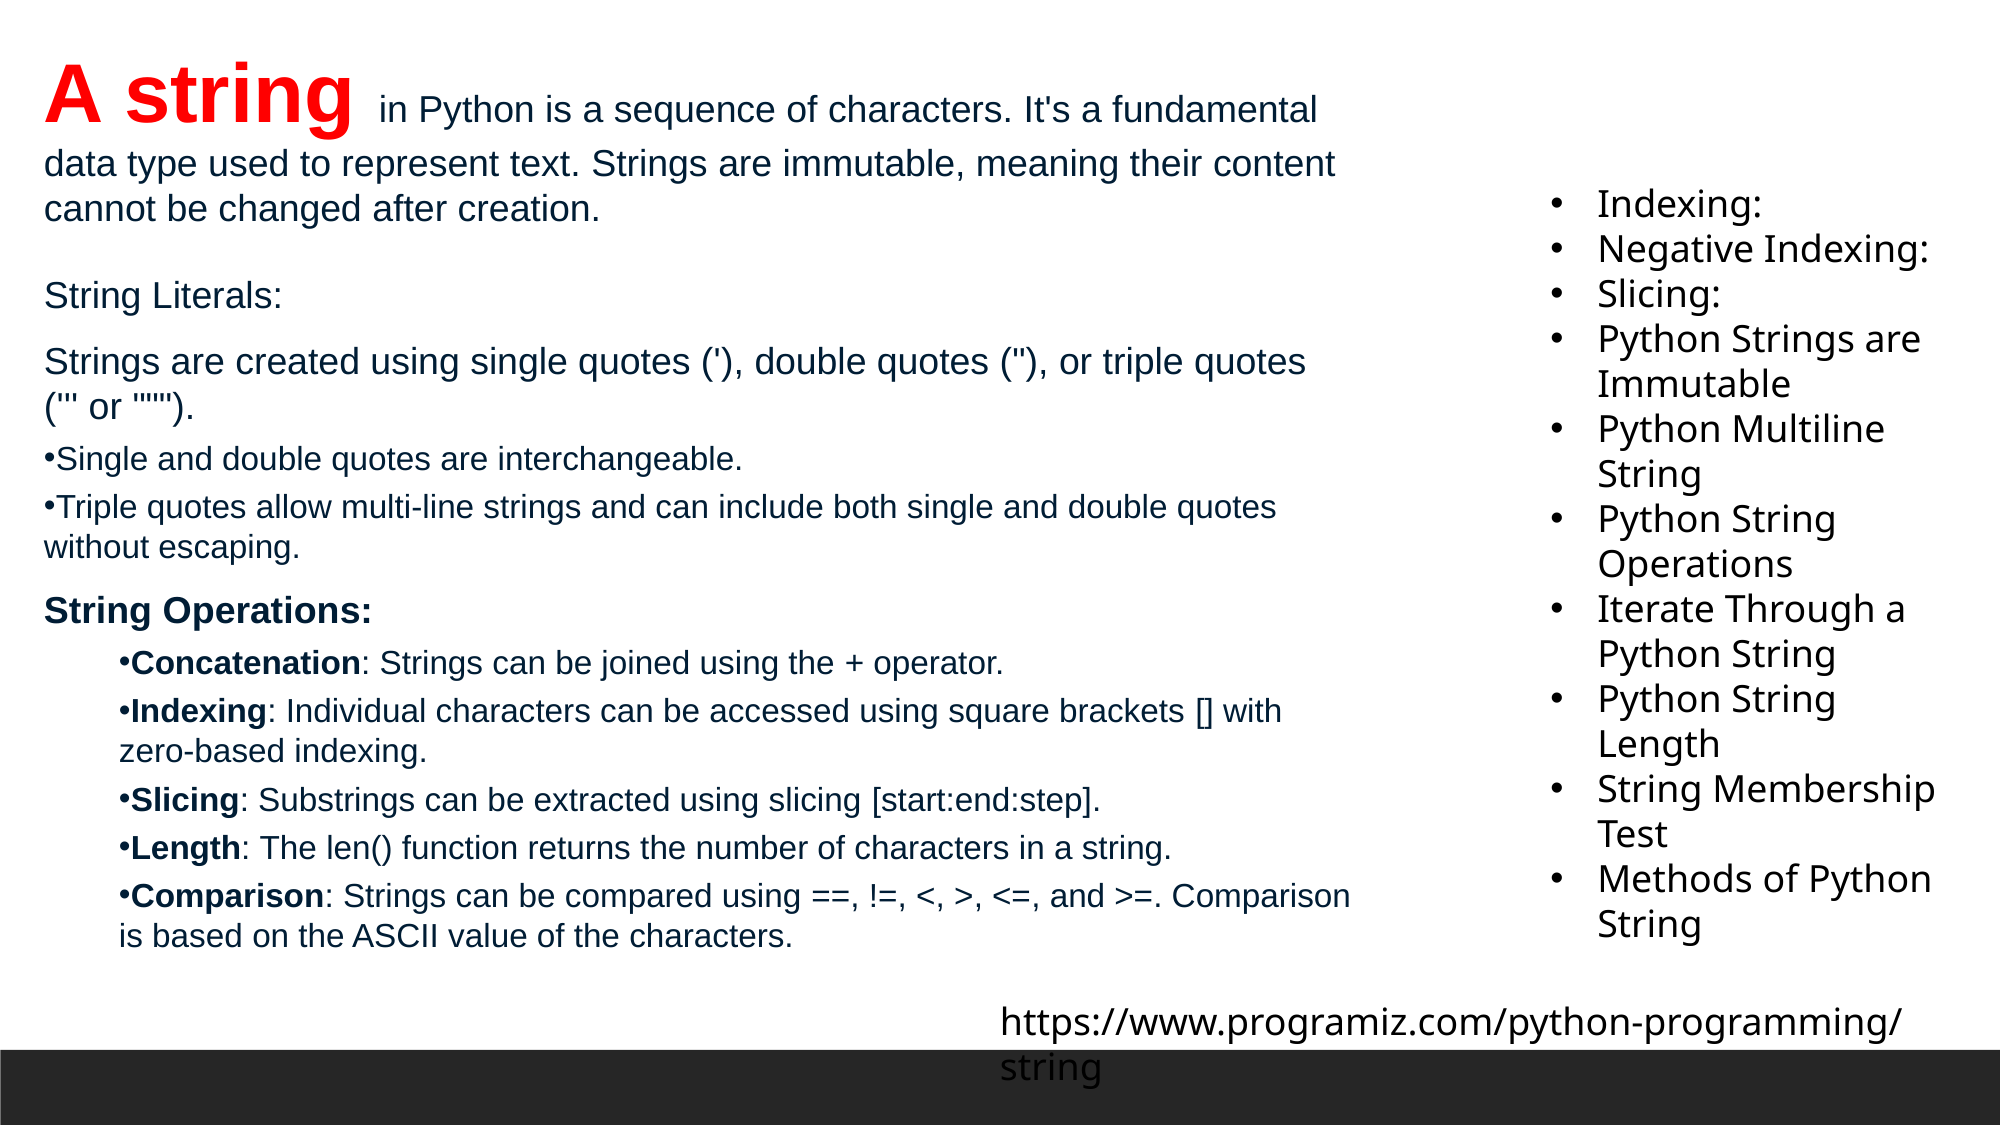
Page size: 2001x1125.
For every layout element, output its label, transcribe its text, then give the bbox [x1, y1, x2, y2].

text_box https://www.programiz.com/python-programming/string [985, 990, 1986, 1095]
text_box Indexing: Negative Indexing: Slicing: Python Strings are Immutable Python Multiline String Python String Operations Iterate Through a Python String Python String Length String Membership Test Methods of Python String [1535, 172, 1959, 953]
text_box A string in Python is a sequence of characters. It's a fundamental data type used to represent text. Strings are immutable, meaning their content cannot be changed after creation. String Literals: Strings are created using single quotes ('), double quotes ("), or triple quotes (''' or """). Single and double quotes are interchangeable. Triple quotes allow multi-line strings and can include both single and double quotes without escaping. String Operations: Concatenation: Strings can be joined using the + operator. Indexing: Individual characters can be accessed using square brackets [] with zero-based indexing. Slicing: Substrings can be extracted using slicing [start:end:step]. Length: The len() function returns the number of characters in a string. Comparison: Strings can be compared using ==, !=, <, >, <=, and >=. Comparison is based on the ASCII value of the characters. [29, 31, 1367, 962]
